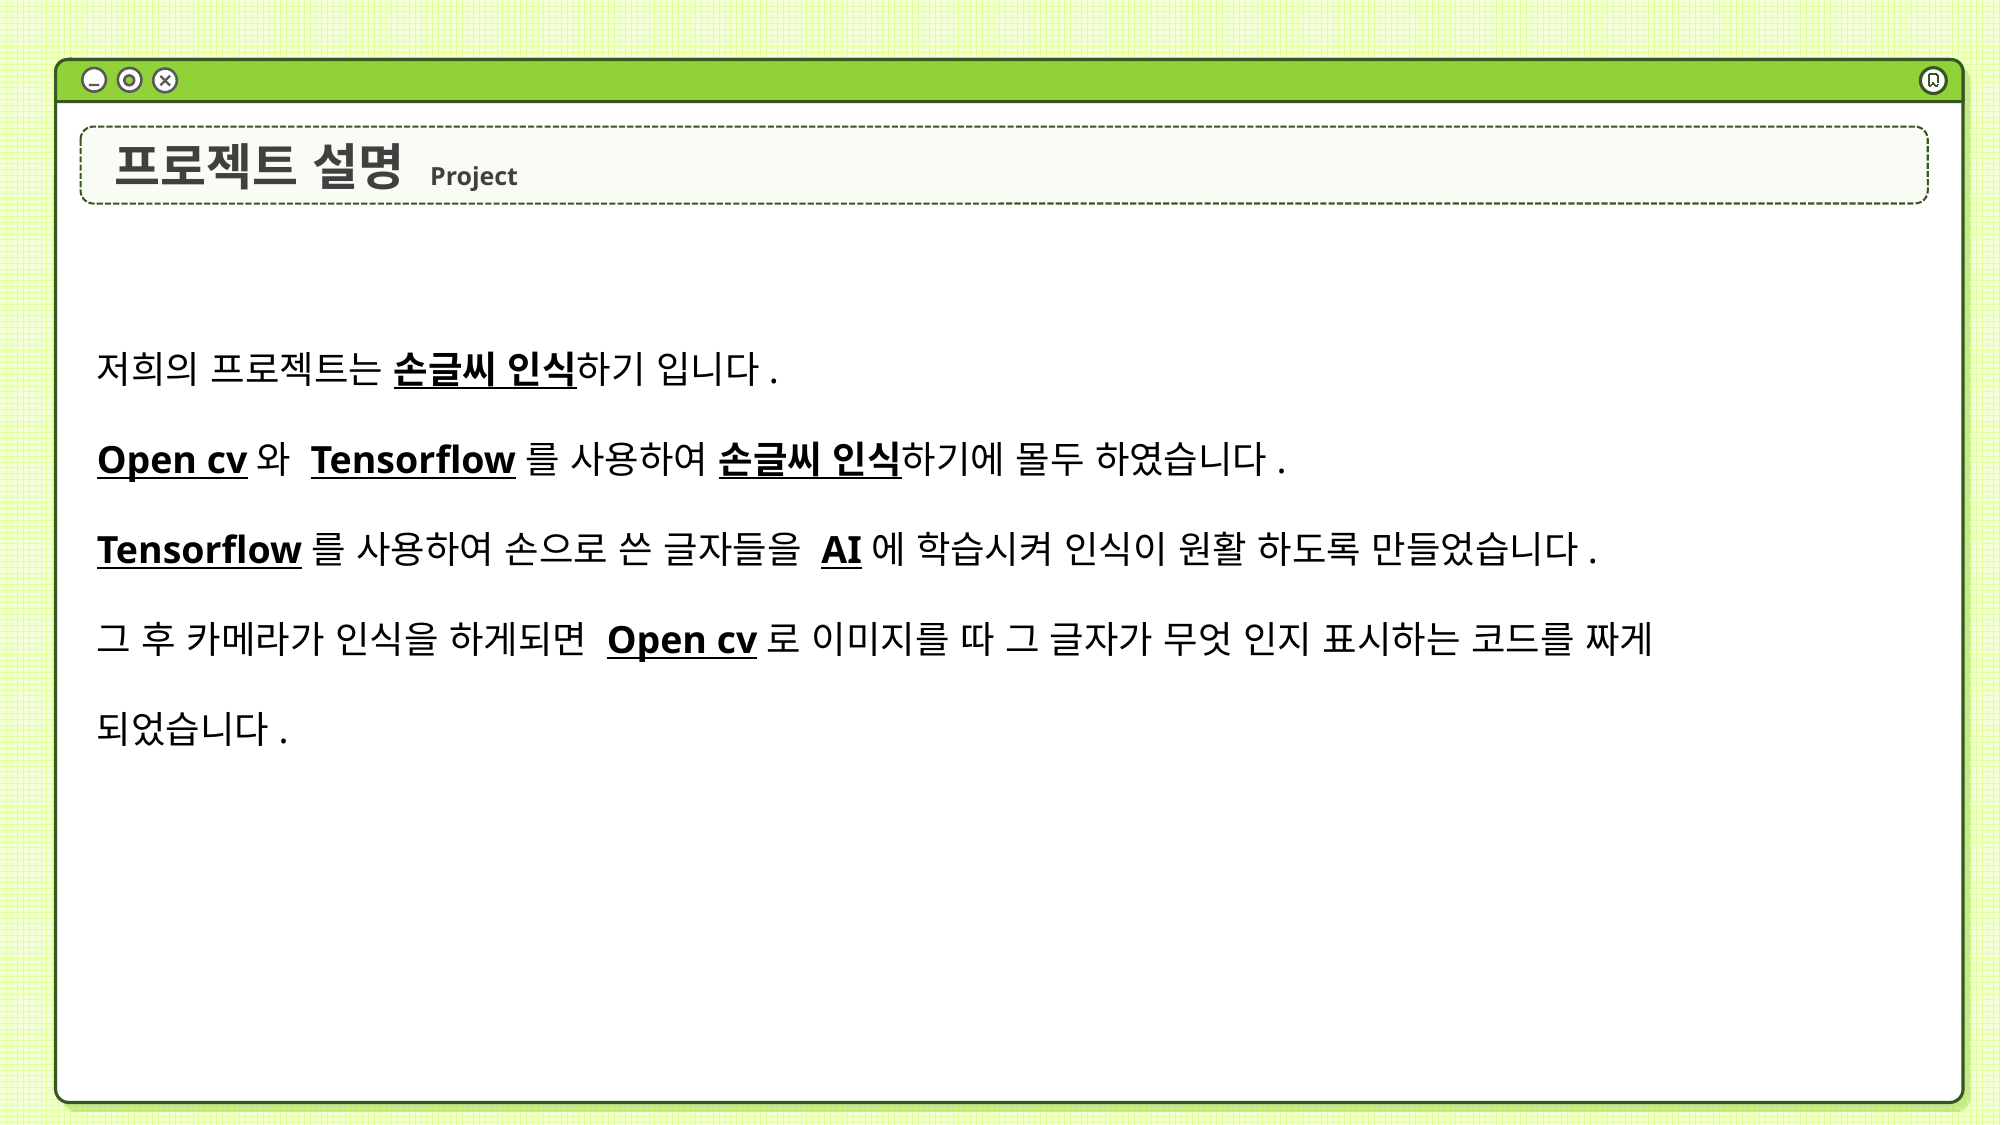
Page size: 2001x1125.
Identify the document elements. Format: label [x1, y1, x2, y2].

text_box [55, 59, 1964, 1103]
